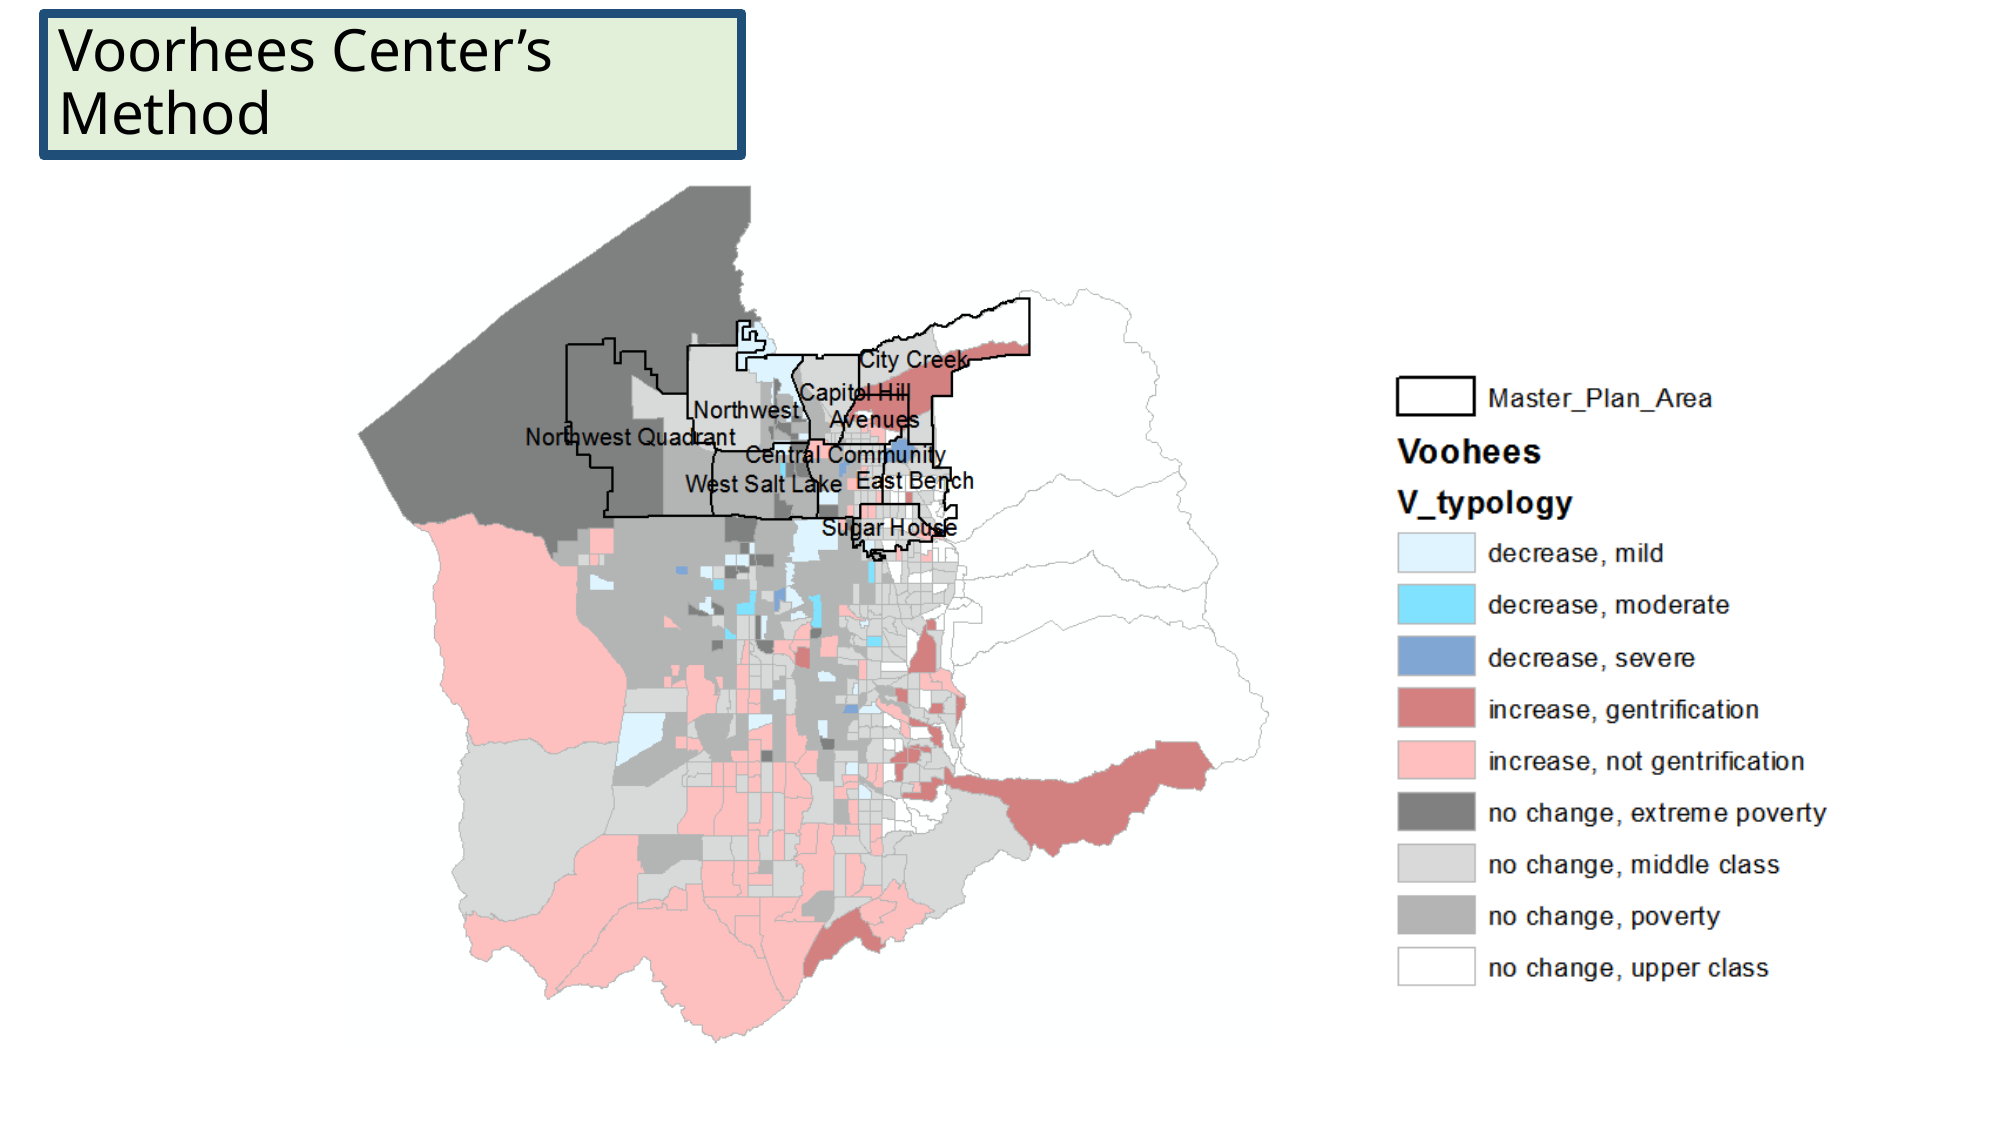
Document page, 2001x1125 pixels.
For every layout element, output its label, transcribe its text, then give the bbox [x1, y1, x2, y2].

picture [1390, 362, 1838, 1005]
title Voorhees Center’s Method [43, 13, 742, 155]
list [340, 160, 1275, 1048]
